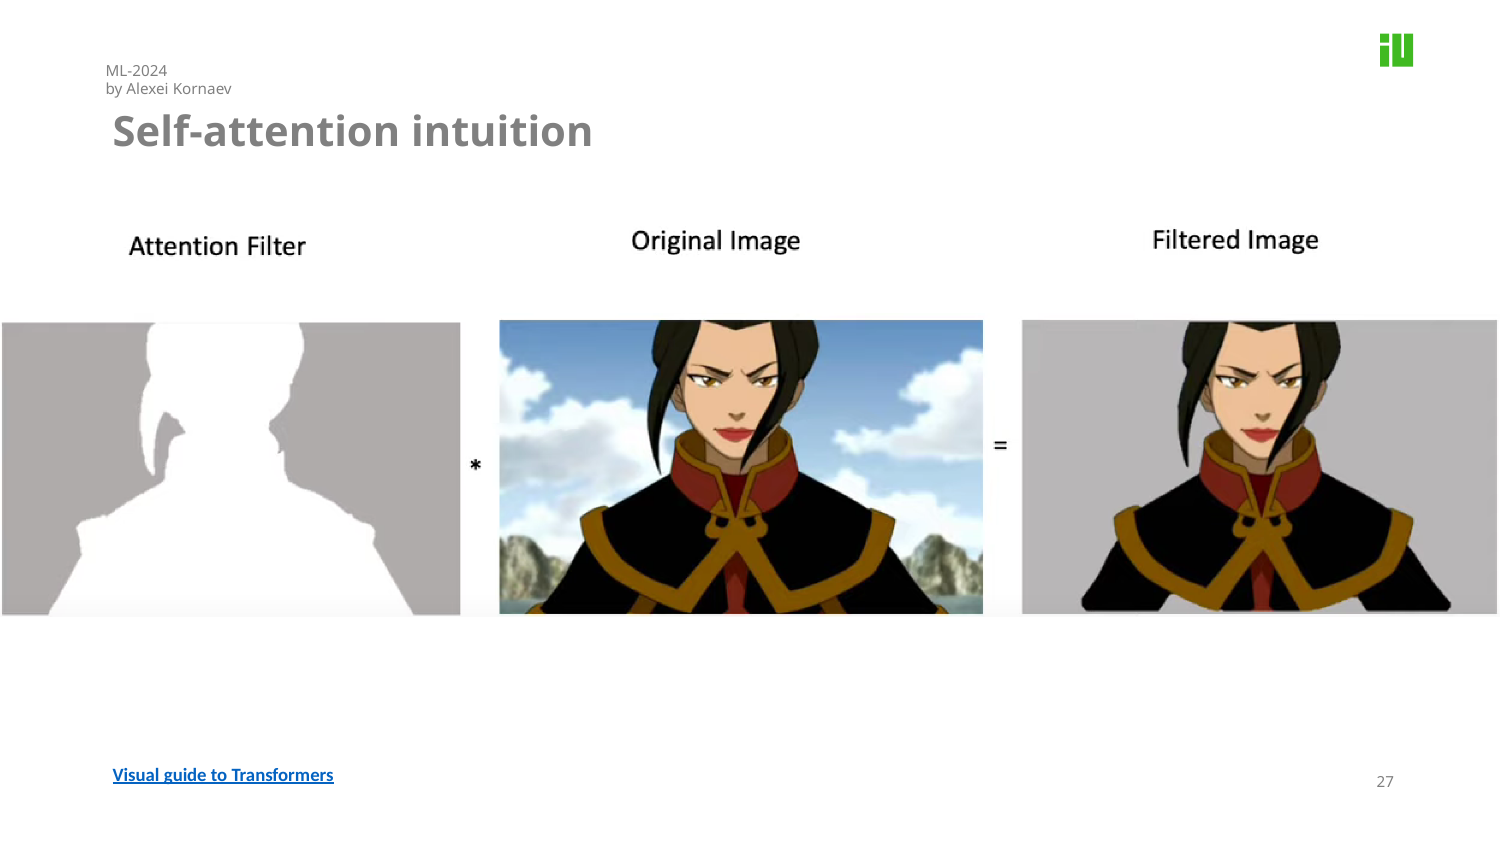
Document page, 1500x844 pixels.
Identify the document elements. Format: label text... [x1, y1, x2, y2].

text_box Self-attention intuition [97, 102, 1414, 204]
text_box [1380, 33, 1414, 67]
text_box Visual guide to Transformers [97, 754, 848, 792]
text_box ML-2024 by Alexei Kornaev [98, 57, 605, 102]
text_box 27 [1071, 759, 1410, 805]
picture [0, 226, 1500, 617]
